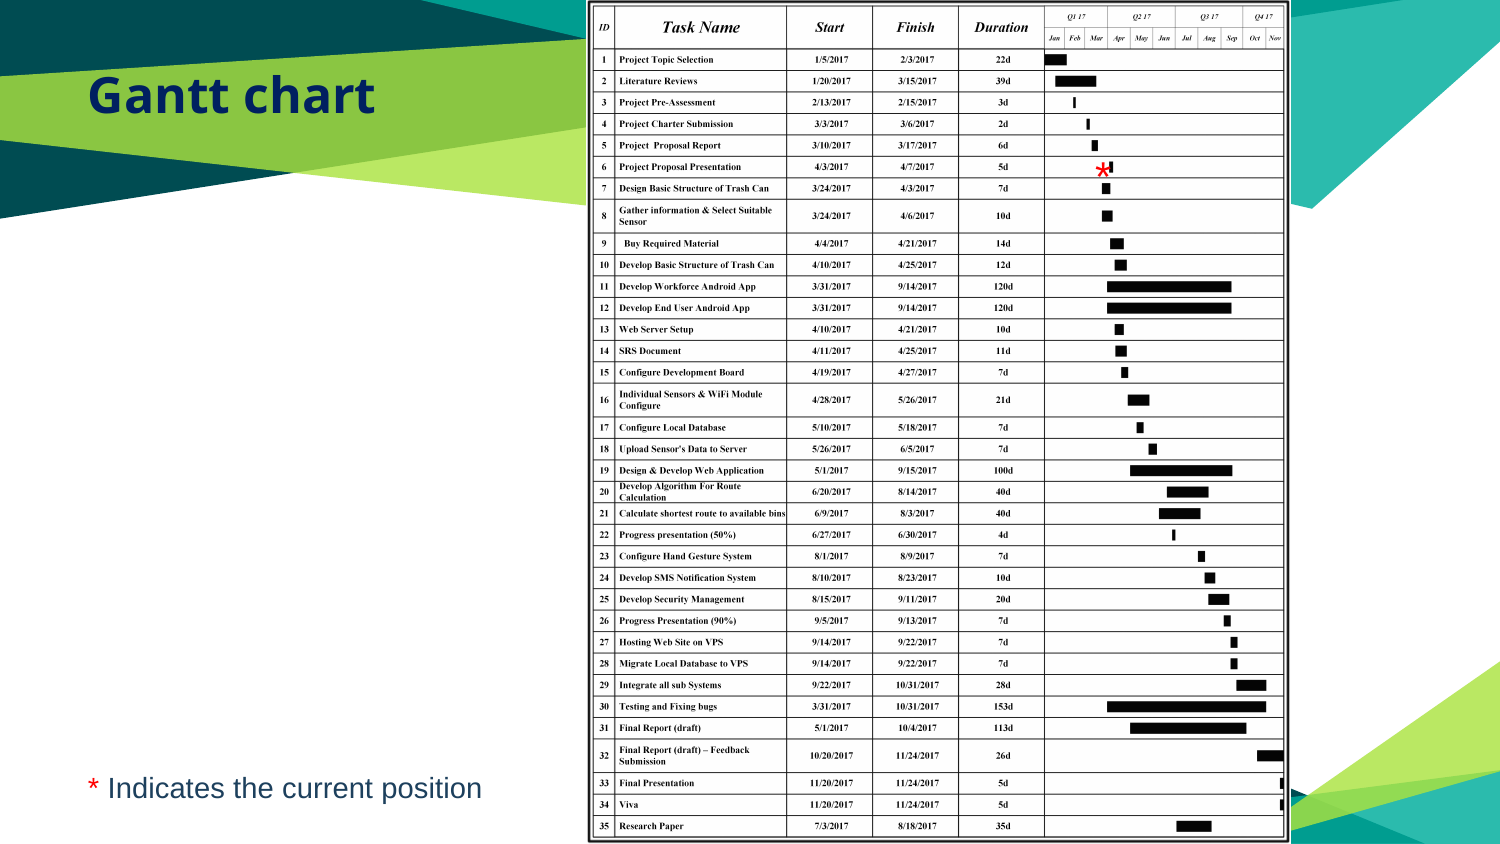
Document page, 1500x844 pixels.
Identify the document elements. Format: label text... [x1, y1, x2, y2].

title Gantt chart [72, 48, 474, 156]
text_box * Indicates the current position [73, 761, 499, 812]
picture [586, 0, 1291, 844]
